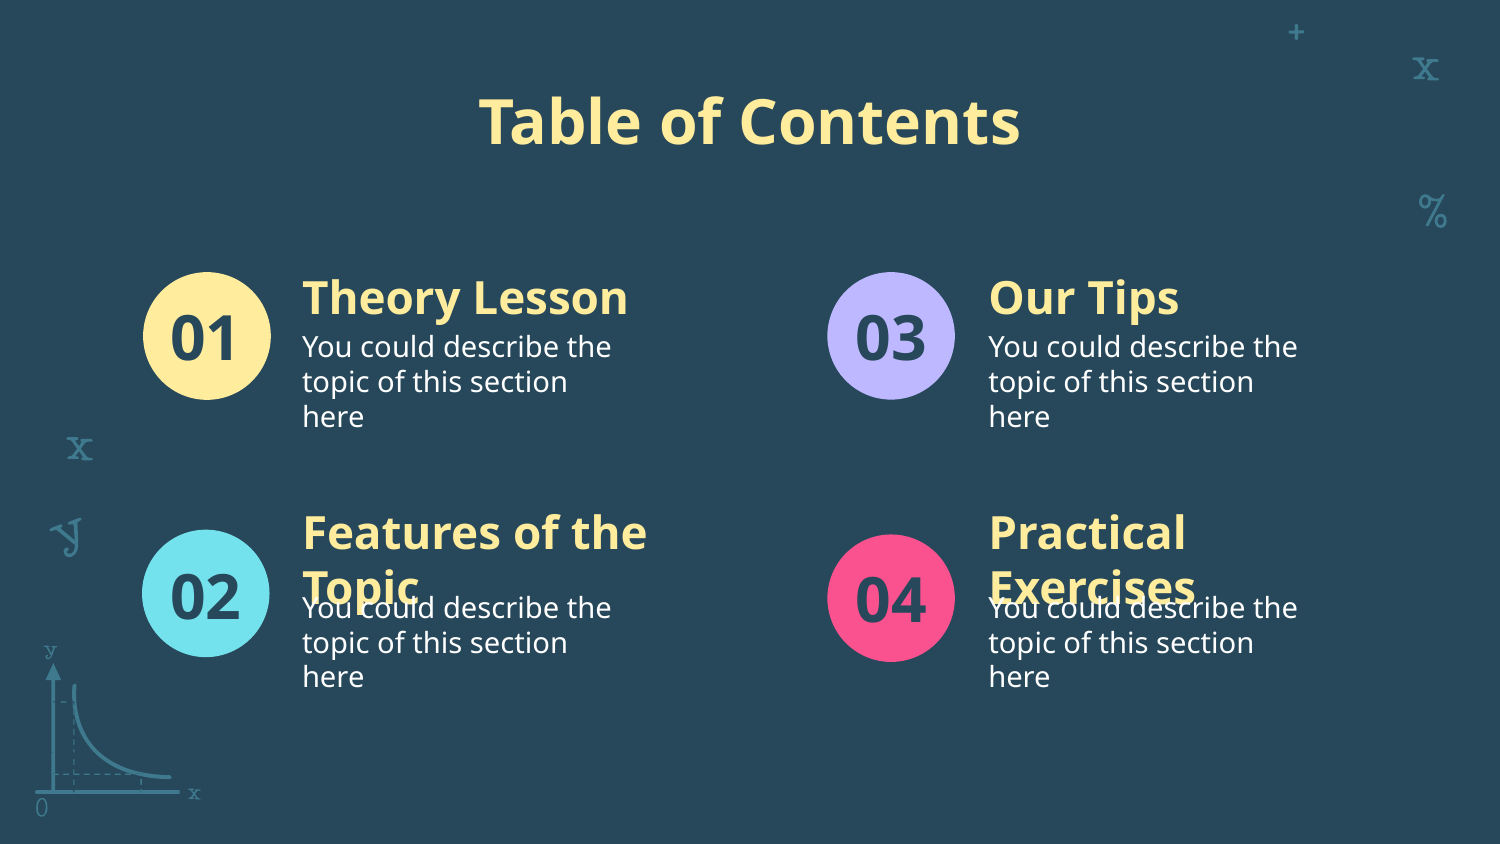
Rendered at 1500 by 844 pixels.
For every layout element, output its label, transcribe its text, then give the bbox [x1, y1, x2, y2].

title Practical Exercises [973, 528, 1388, 589]
subtitle You could describe the topic of this section here [287, 573, 634, 702]
text_box [154, 372, 260, 400]
title 02 [130, 560, 281, 630]
title Features of the Topic [287, 528, 750, 589]
title Our Tips [973, 259, 1381, 332]
subtitle You could describe the topic of this section here [973, 573, 1328, 702]
title 01 [130, 299, 281, 372]
text_box [839, 272, 944, 299]
subtitle You could describe the topic of this section here [973, 313, 1328, 442]
text_box [838, 372, 944, 400]
title 03 [815, 299, 967, 372]
title Theory Lesson [287, 259, 695, 332]
title Table of Contents [118, 66, 1382, 161]
text_box [154, 272, 260, 299]
text_box [153, 630, 258, 658]
title 04 [815, 562, 967, 632]
text_box [837, 632, 946, 662]
subtitle You could describe the topic of this section here [287, 313, 634, 442]
text_box [838, 534, 944, 562]
text_box [151, 529, 261, 560]
